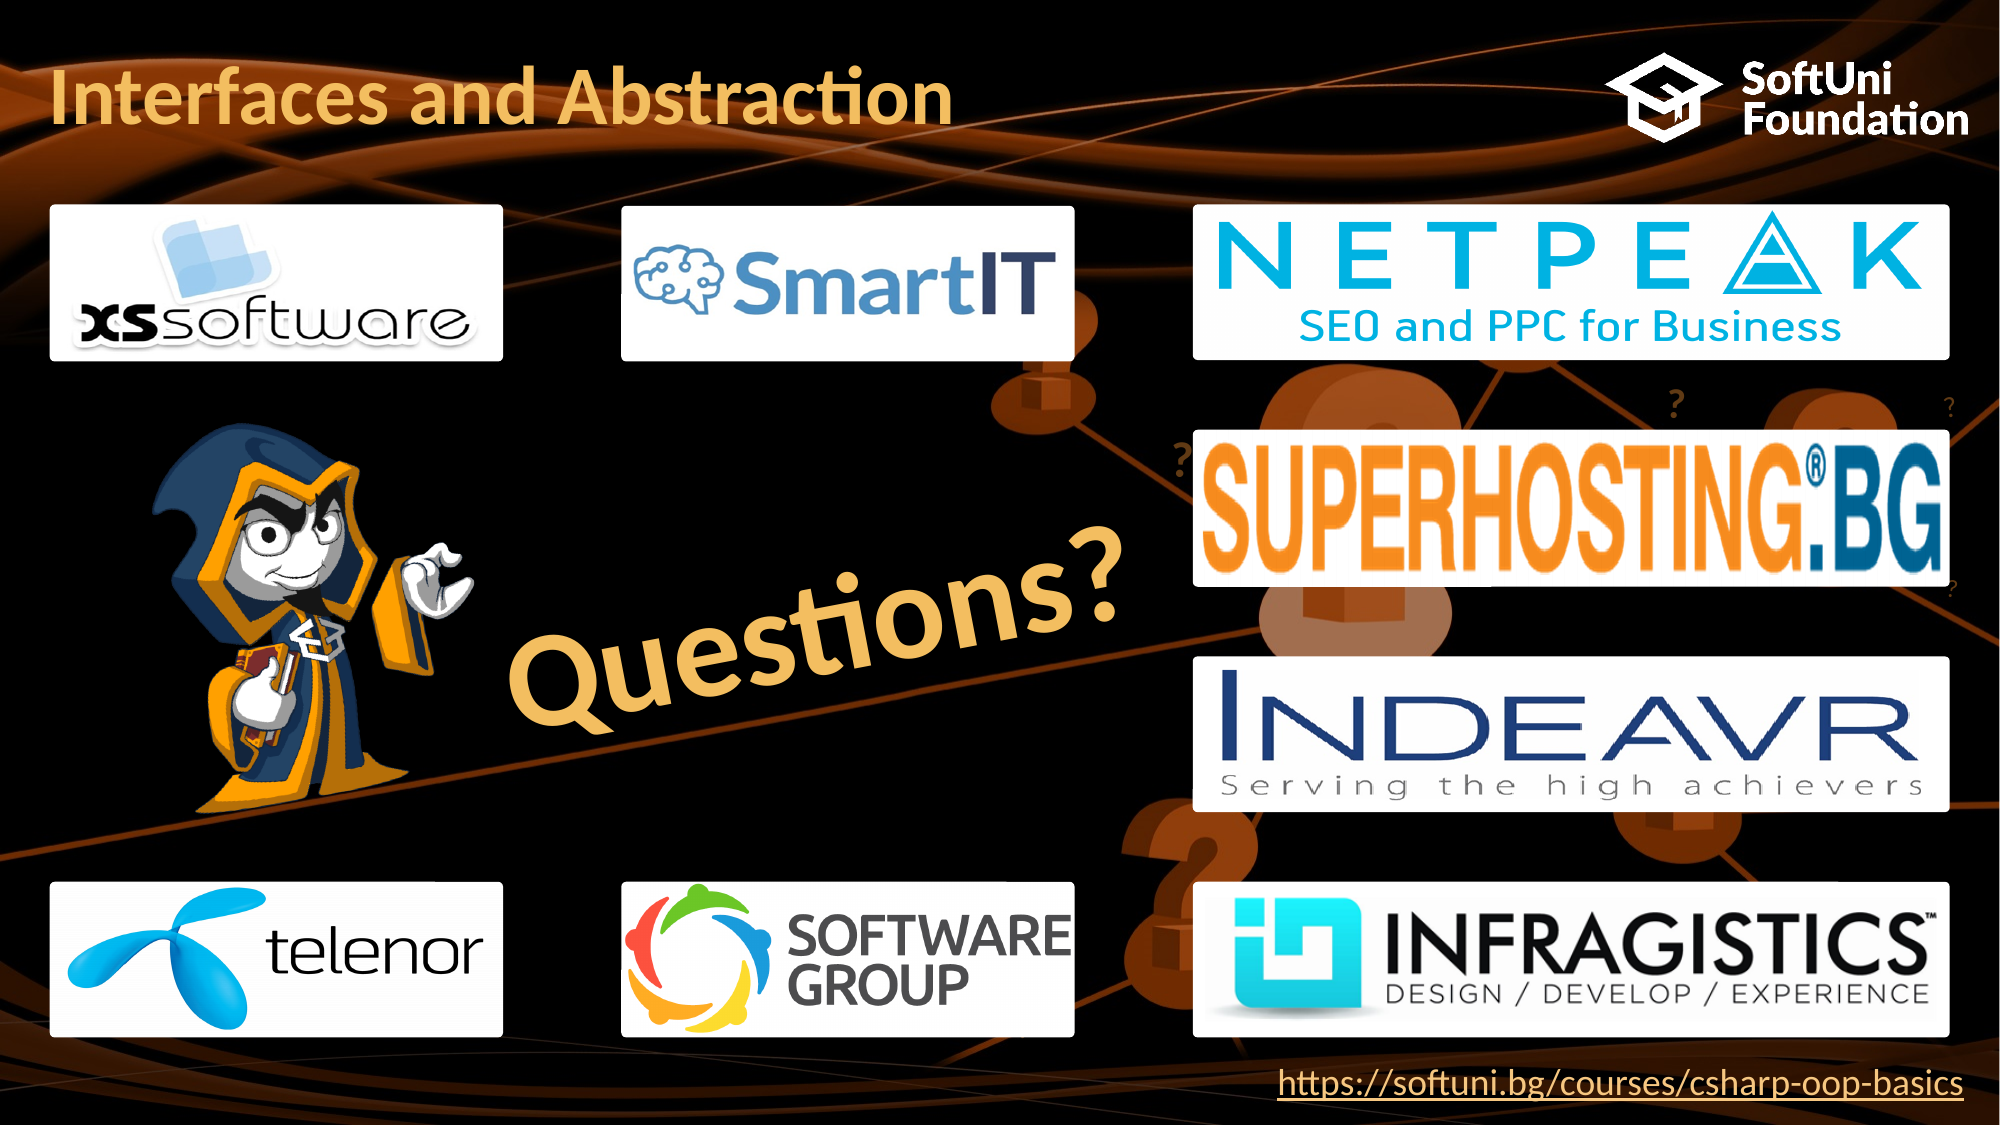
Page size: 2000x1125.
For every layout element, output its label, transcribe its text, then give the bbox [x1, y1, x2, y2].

title Interfaces and Abstraction [30, 6, 1602, 189]
picture [0, 0, 2000, 1125]
list https://softuni.bg/courses/csharp-oop-basics [250, 1050, 1971, 1108]
